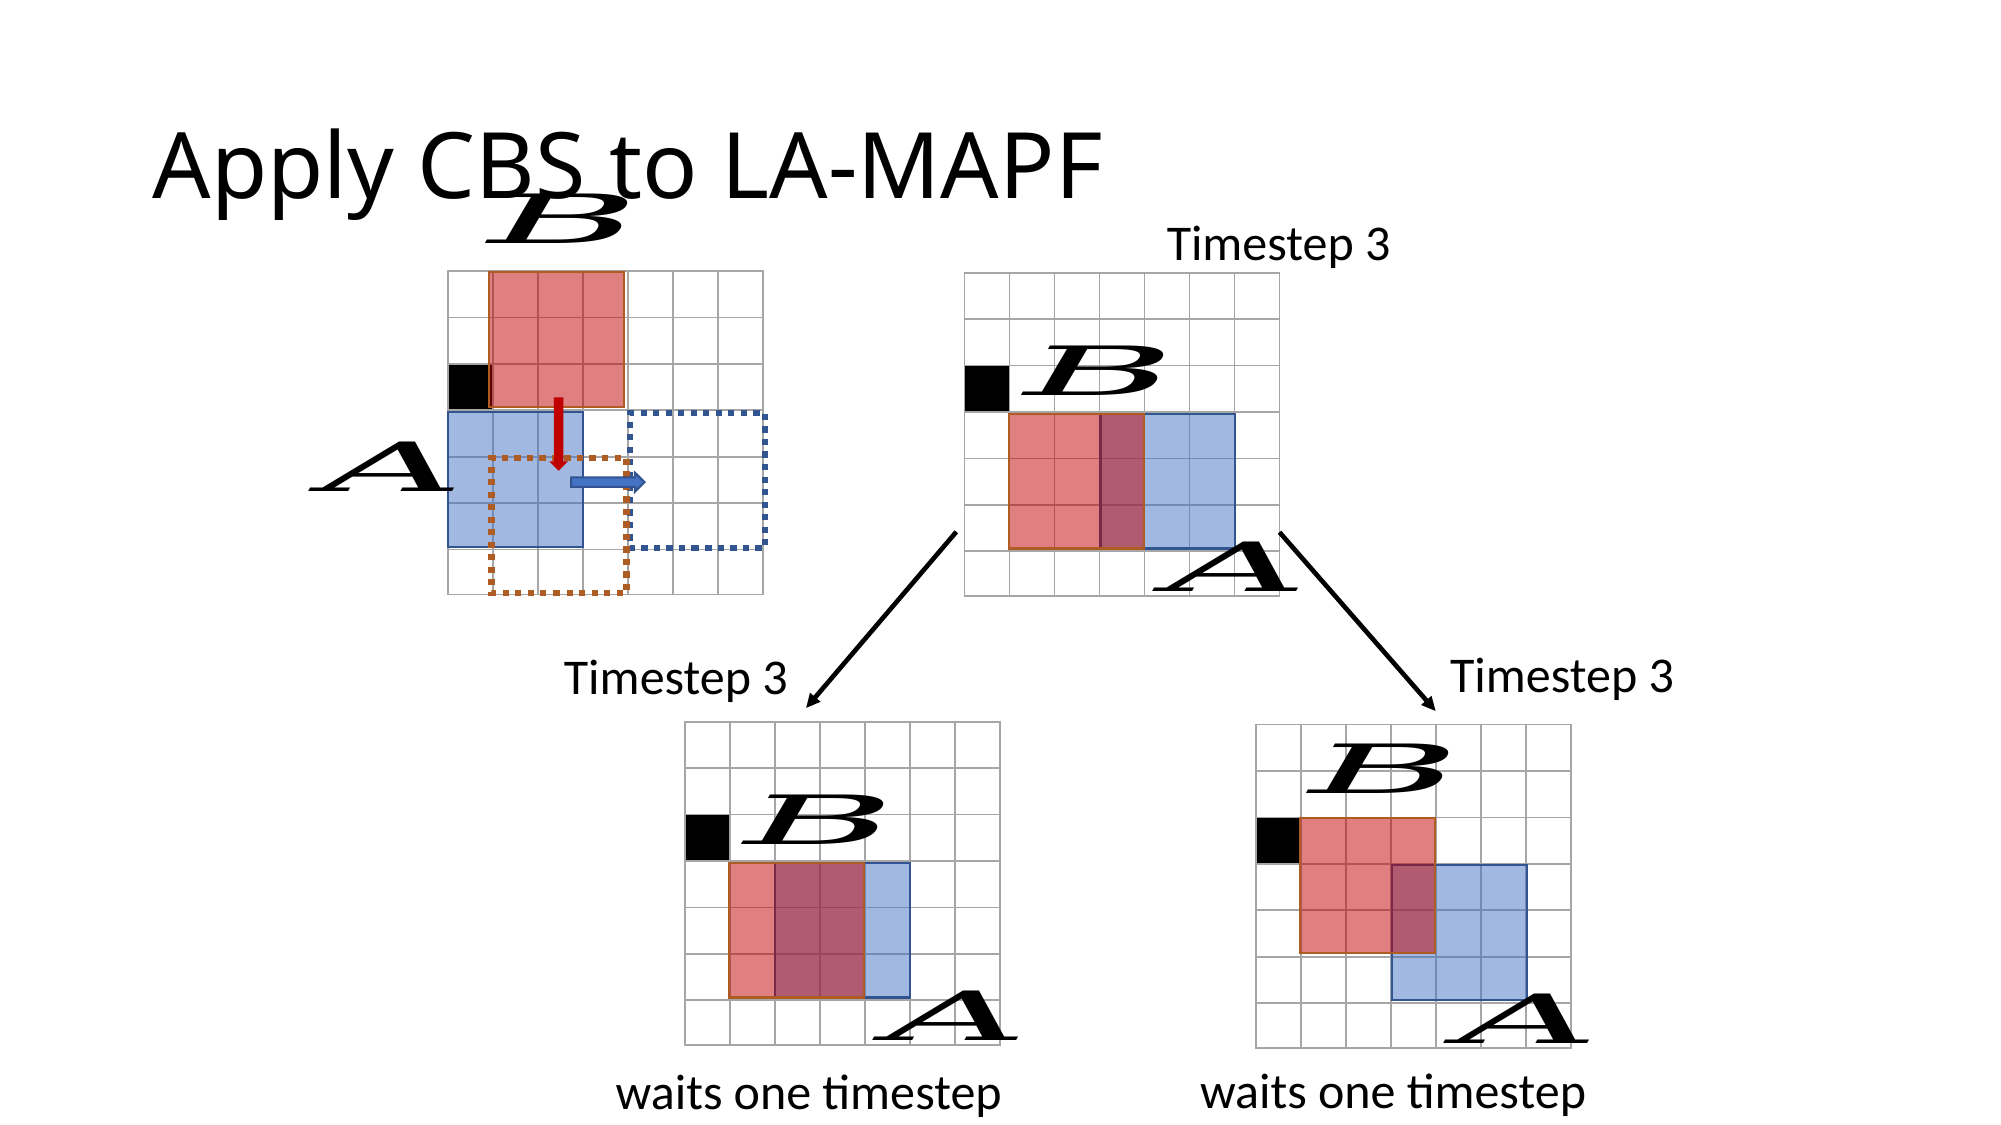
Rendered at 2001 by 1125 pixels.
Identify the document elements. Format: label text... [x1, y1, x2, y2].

table_cell [985, 1001, 999, 1026]
table_cell [821, 769, 864, 795]
table_cell [911, 908, 954, 953]
table_cell [776, 1001, 819, 1044]
table_cell [1257, 1004, 1300, 1047]
text_box [1145, 413, 1236, 550]
table_cell [1078, 349, 1099, 365]
table_cell [1190, 366, 1234, 411]
table_cell [1527, 772, 1570, 817]
table_cell [1203, 554, 1234, 573]
text_box [447, 411, 552, 548]
table_cell [1265, 552, 1279, 577]
table_cell [965, 506, 1008, 550]
table_cell [1482, 1004, 1516, 1024]
table_cell [956, 769, 999, 814]
table_cell [584, 411, 627, 456]
table_cell [1235, 366, 1279, 411]
table_cell [1010, 552, 1054, 595]
table_cell [1235, 577, 1279, 595]
table_cell [719, 318, 762, 363]
text_box [488, 271, 625, 408]
table_cell [956, 908, 999, 953]
table_cell [1236, 459, 1279, 504]
table_cell [1100, 370, 1134, 391]
table_cell [731, 1001, 774, 1044]
table_cell [1527, 1004, 1545, 1025]
table_cell [965, 366, 1009, 411]
table_header [731, 723, 774, 767]
text_box [565, 411, 584, 458]
table_header [629, 272, 672, 317]
table_cell [1257, 958, 1300, 1002]
table_cell [1100, 320, 1144, 346]
table_cell [923, 1003, 954, 1022]
table_cell [911, 815, 954, 860]
table_header [821, 723, 864, 767]
table_cell [1235, 320, 1279, 365]
table_cell [911, 1001, 945, 1021]
table_cell [1063, 370, 1099, 391]
text_box [1299, 817, 1436, 954]
table_cell [449, 318, 488, 363]
table_cell [1556, 1004, 1570, 1029]
table_cell [1055, 320, 1099, 345]
text_box [629, 412, 766, 549]
table_header [1190, 278, 1234, 318]
table_cell [1190, 320, 1234, 365]
table_cell [1100, 389, 1144, 411]
table_cell [1257, 911, 1300, 956]
table_header [956, 723, 999, 767]
text_box [865, 862, 911, 999]
table_cell [449, 550, 491, 594]
table_header [911, 723, 954, 767]
text_box [728, 862, 865, 999]
table_cell [686, 862, 728, 907]
table_cell [956, 1026, 999, 1044]
table_cell [719, 365, 762, 409]
table_cell [776, 798, 787, 814]
table_cell [686, 908, 728, 953]
table_cell [686, 769, 729, 814]
table_header [1235, 278, 1279, 318]
table_cell [731, 769, 774, 814]
table_cell [1100, 349, 1140, 365]
table_cell [1392, 772, 1419, 789]
table_cell [1392, 785, 1435, 817]
table_cell [866, 1001, 909, 1044]
text_box [1391, 864, 1528, 1001]
table_cell [1482, 772, 1525, 817]
table_cell [821, 838, 864, 860]
table_cell [956, 955, 999, 999]
table_cell [1145, 552, 1189, 595]
table_header [776, 723, 819, 767]
table_cell [956, 1001, 974, 1022]
table_cell [1437, 818, 1480, 863]
table_cell [674, 365, 717, 409]
text_box [1008, 413, 1145, 550]
table_cell [1482, 1029, 1525, 1047]
table_cell [1257, 818, 1299, 863]
table_cell [449, 365, 492, 409]
table_cell [1302, 772, 1345, 817]
table_cell [1347, 1004, 1390, 1047]
table_header [719, 272, 762, 317]
table_cell [731, 815, 774, 860]
table_cell [1010, 366, 1054, 411]
table_cell [1347, 793, 1390, 817]
table_cell [821, 1001, 864, 1044]
table_cell [1055, 395, 1099, 411]
table_cell [1528, 958, 1570, 1002]
table_cell [1494, 1006, 1525, 1025]
table_cell [1392, 1004, 1435, 1047]
table_cell [1190, 552, 1225, 573]
table_header [449, 272, 488, 317]
table_header [1347, 725, 1390, 743]
table_cell [956, 862, 999, 907]
table_cell [1528, 865, 1570, 909]
table_header [674, 272, 717, 317]
table_cell [1236, 506, 1279, 550]
table_header [686, 723, 729, 767]
table_cell [686, 815, 729, 860]
table_cell [798, 798, 819, 814]
table_cell [956, 815, 999, 860]
table_header [1100, 274, 1144, 318]
table_cell [911, 955, 954, 999]
table_cell [1055, 552, 1099, 595]
table_header [1392, 725, 1435, 745]
table_cell [629, 550, 672, 594]
table_cell [1302, 1004, 1345, 1047]
table_cell [674, 318, 717, 363]
table_cell [629, 318, 672, 363]
text_box Timestep 3 [1436, 635, 1714, 710]
table_cell [1302, 958, 1345, 1002]
text_box [490, 457, 627, 594]
table_cell [1145, 366, 1189, 411]
table_header [1055, 274, 1099, 318]
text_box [1279, 532, 1436, 711]
table_cell [1437, 1004, 1480, 1047]
table_header [1527, 725, 1570, 770]
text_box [806, 531, 957, 708]
table_cell [776, 769, 819, 794]
table_cell [1527, 818, 1570, 863]
table_cell [1528, 911, 1570, 956]
table_cell [866, 769, 909, 814]
table_cell [719, 550, 762, 594]
table_header [1392, 747, 1425, 764]
table_cell [911, 1026, 954, 1044]
table_cell [1010, 320, 1054, 365]
table_cell [674, 550, 717, 594]
table_header [1145, 274, 1189, 318]
table_cell [1100, 552, 1144, 595]
table_header [1257, 725, 1300, 770]
table_cell [1257, 865, 1299, 909]
table_cell [965, 320, 1009, 365]
text_box Timestep 3 [549, 637, 834, 712]
title Apply CBS to LA-MAPF [137, 59, 1863, 278]
table_header [1010, 274, 1054, 318]
text_box [546, 396, 571, 473]
table_cell [965, 459, 1008, 504]
table_header [1437, 725, 1480, 770]
table_cell [965, 413, 1008, 458]
table_cell [783, 819, 819, 840]
table_cell [1236, 413, 1279, 458]
table_cell [821, 798, 860, 814]
table_header [1482, 725, 1525, 770]
table_cell [911, 769, 954, 814]
table_header [1418, 763, 1435, 769]
table_cell [821, 819, 854, 840]
table_cell [776, 844, 819, 860]
text_box [570, 470, 646, 495]
table_cell [686, 1001, 729, 1044]
table_cell [1190, 577, 1234, 595]
table_cell [965, 552, 1009, 595]
table_header [1363, 747, 1390, 764]
table_cell [1347, 958, 1390, 1002]
table_cell [1482, 818, 1525, 863]
table_header [866, 723, 909, 767]
table_cell [1257, 772, 1300, 817]
table_cell [1527, 1029, 1570, 1047]
table_cell [629, 365, 672, 409]
table_cell [1145, 320, 1189, 365]
table_cell [1348, 772, 1390, 789]
table_cell [686, 955, 728, 999]
table_cell [866, 815, 909, 860]
text_box Timestep 3 [1152, 202, 1418, 278]
table_header [1302, 725, 1345, 770]
table_cell [1437, 772, 1480, 817]
table_cell [911, 862, 954, 907]
table_cell [1235, 552, 1254, 573]
table_header [965, 274, 1009, 318]
table_cell [1055, 349, 1067, 365]
